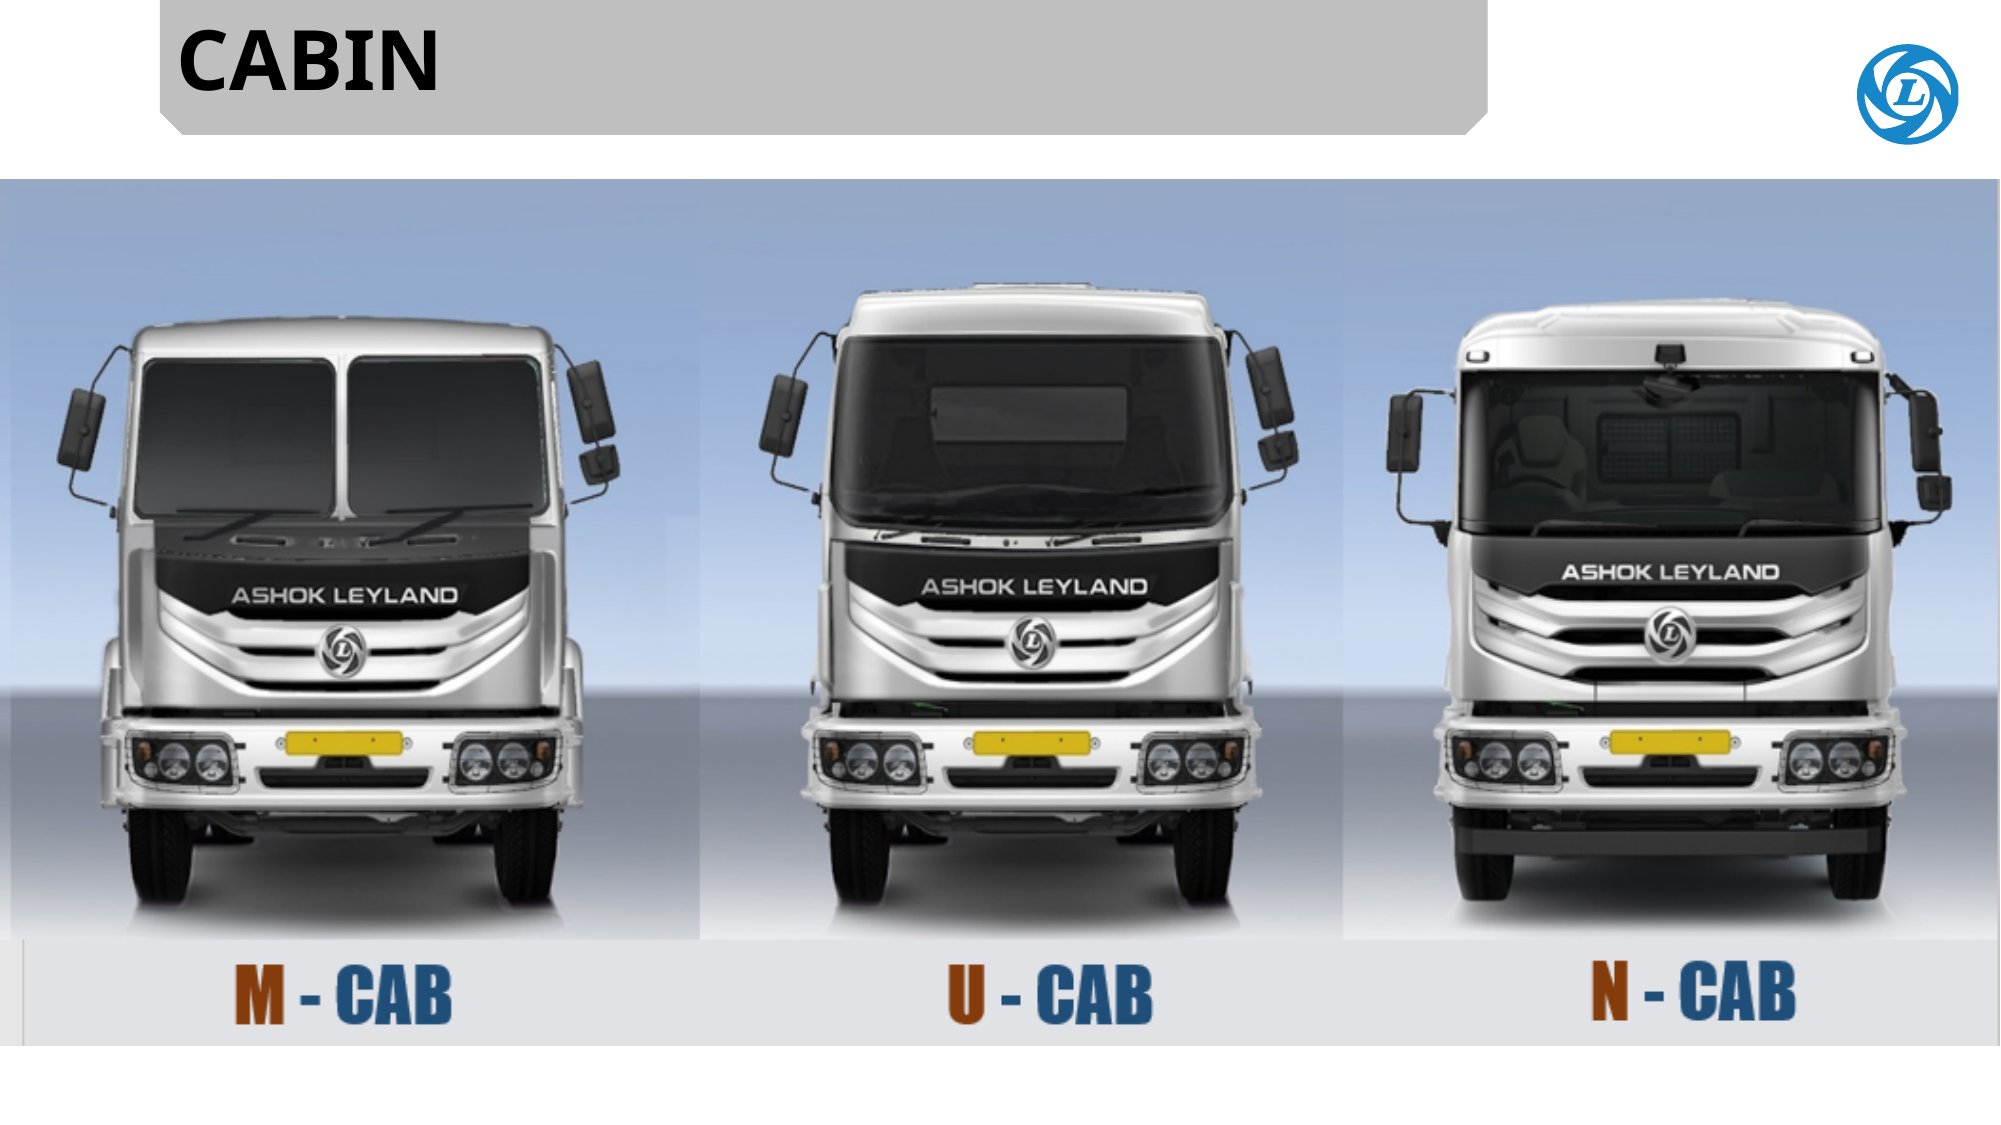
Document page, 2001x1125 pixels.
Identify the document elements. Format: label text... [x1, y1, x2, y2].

picture [0, 178, 2000, 1047]
text_box CABIN [140, 0, 459, 115]
text_box [159, 0, 1490, 137]
